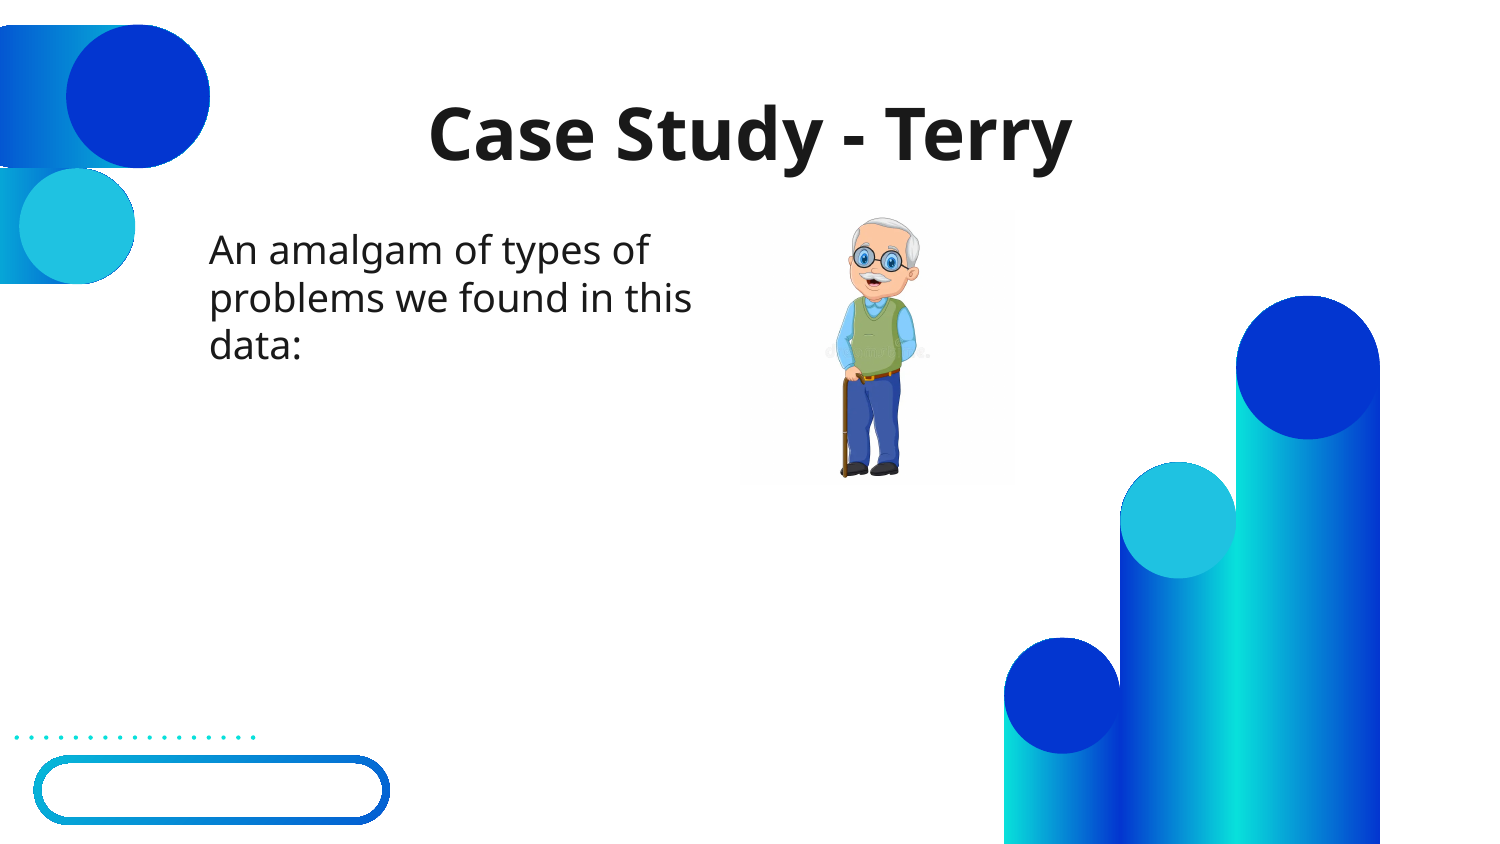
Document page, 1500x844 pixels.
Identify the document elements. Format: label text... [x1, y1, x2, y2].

title Case Study - Terry [215, 72, 1383, 167]
subtitle An amalgam of types of problems we found in this data: [193, 210, 750, 715]
picture [740, 210, 1015, 485]
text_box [0, 167, 136, 285]
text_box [0, 24, 210, 169]
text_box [1003, 295, 1380, 844]
